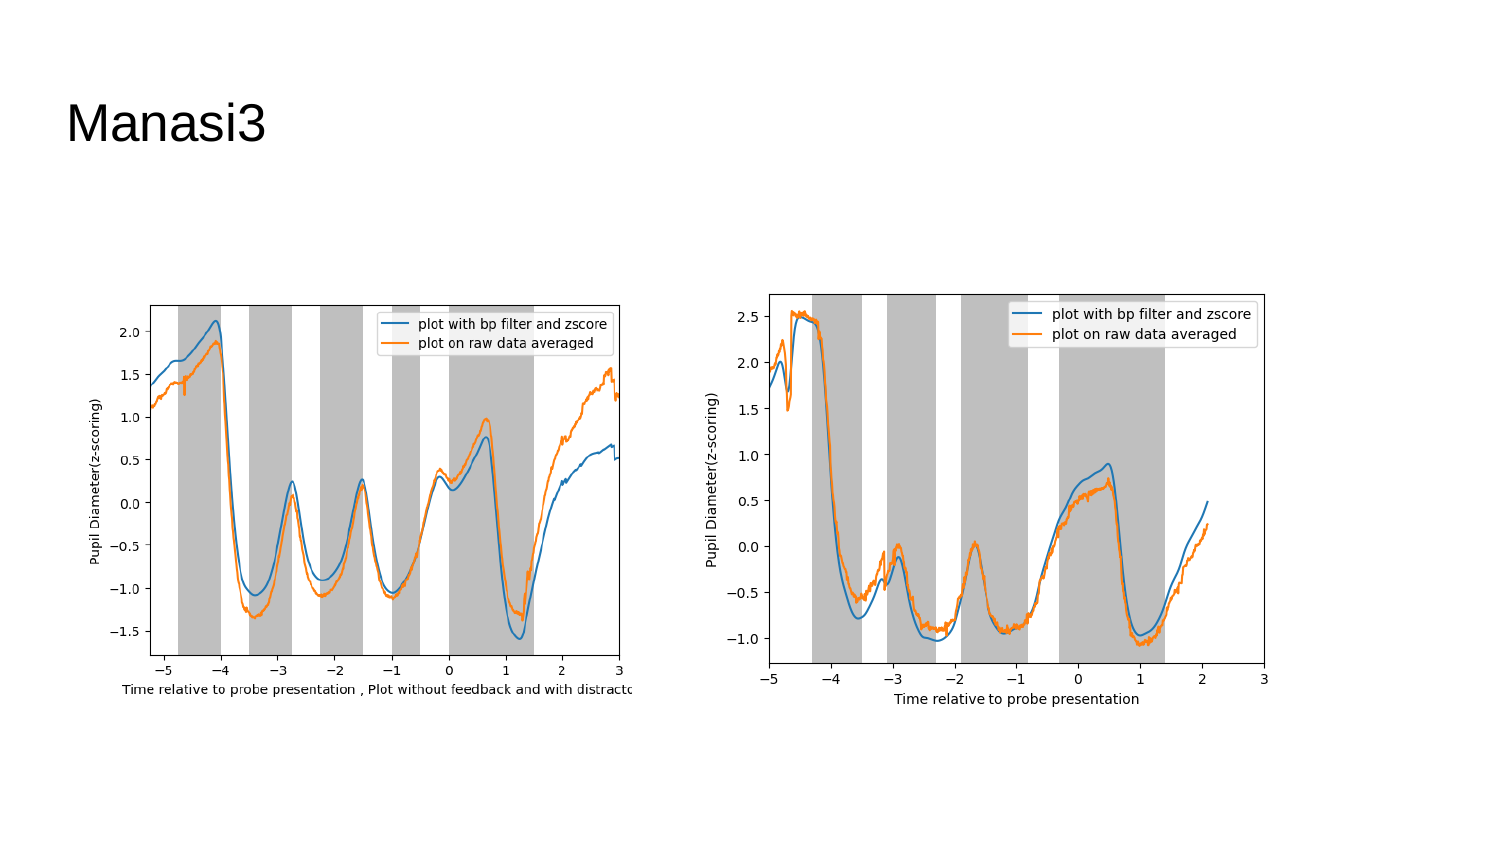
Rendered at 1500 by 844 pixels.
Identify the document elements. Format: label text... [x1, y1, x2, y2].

picture [80, 295, 632, 705]
title Manasi3 [51, 72, 1449, 167]
picture [696, 285, 1277, 716]
